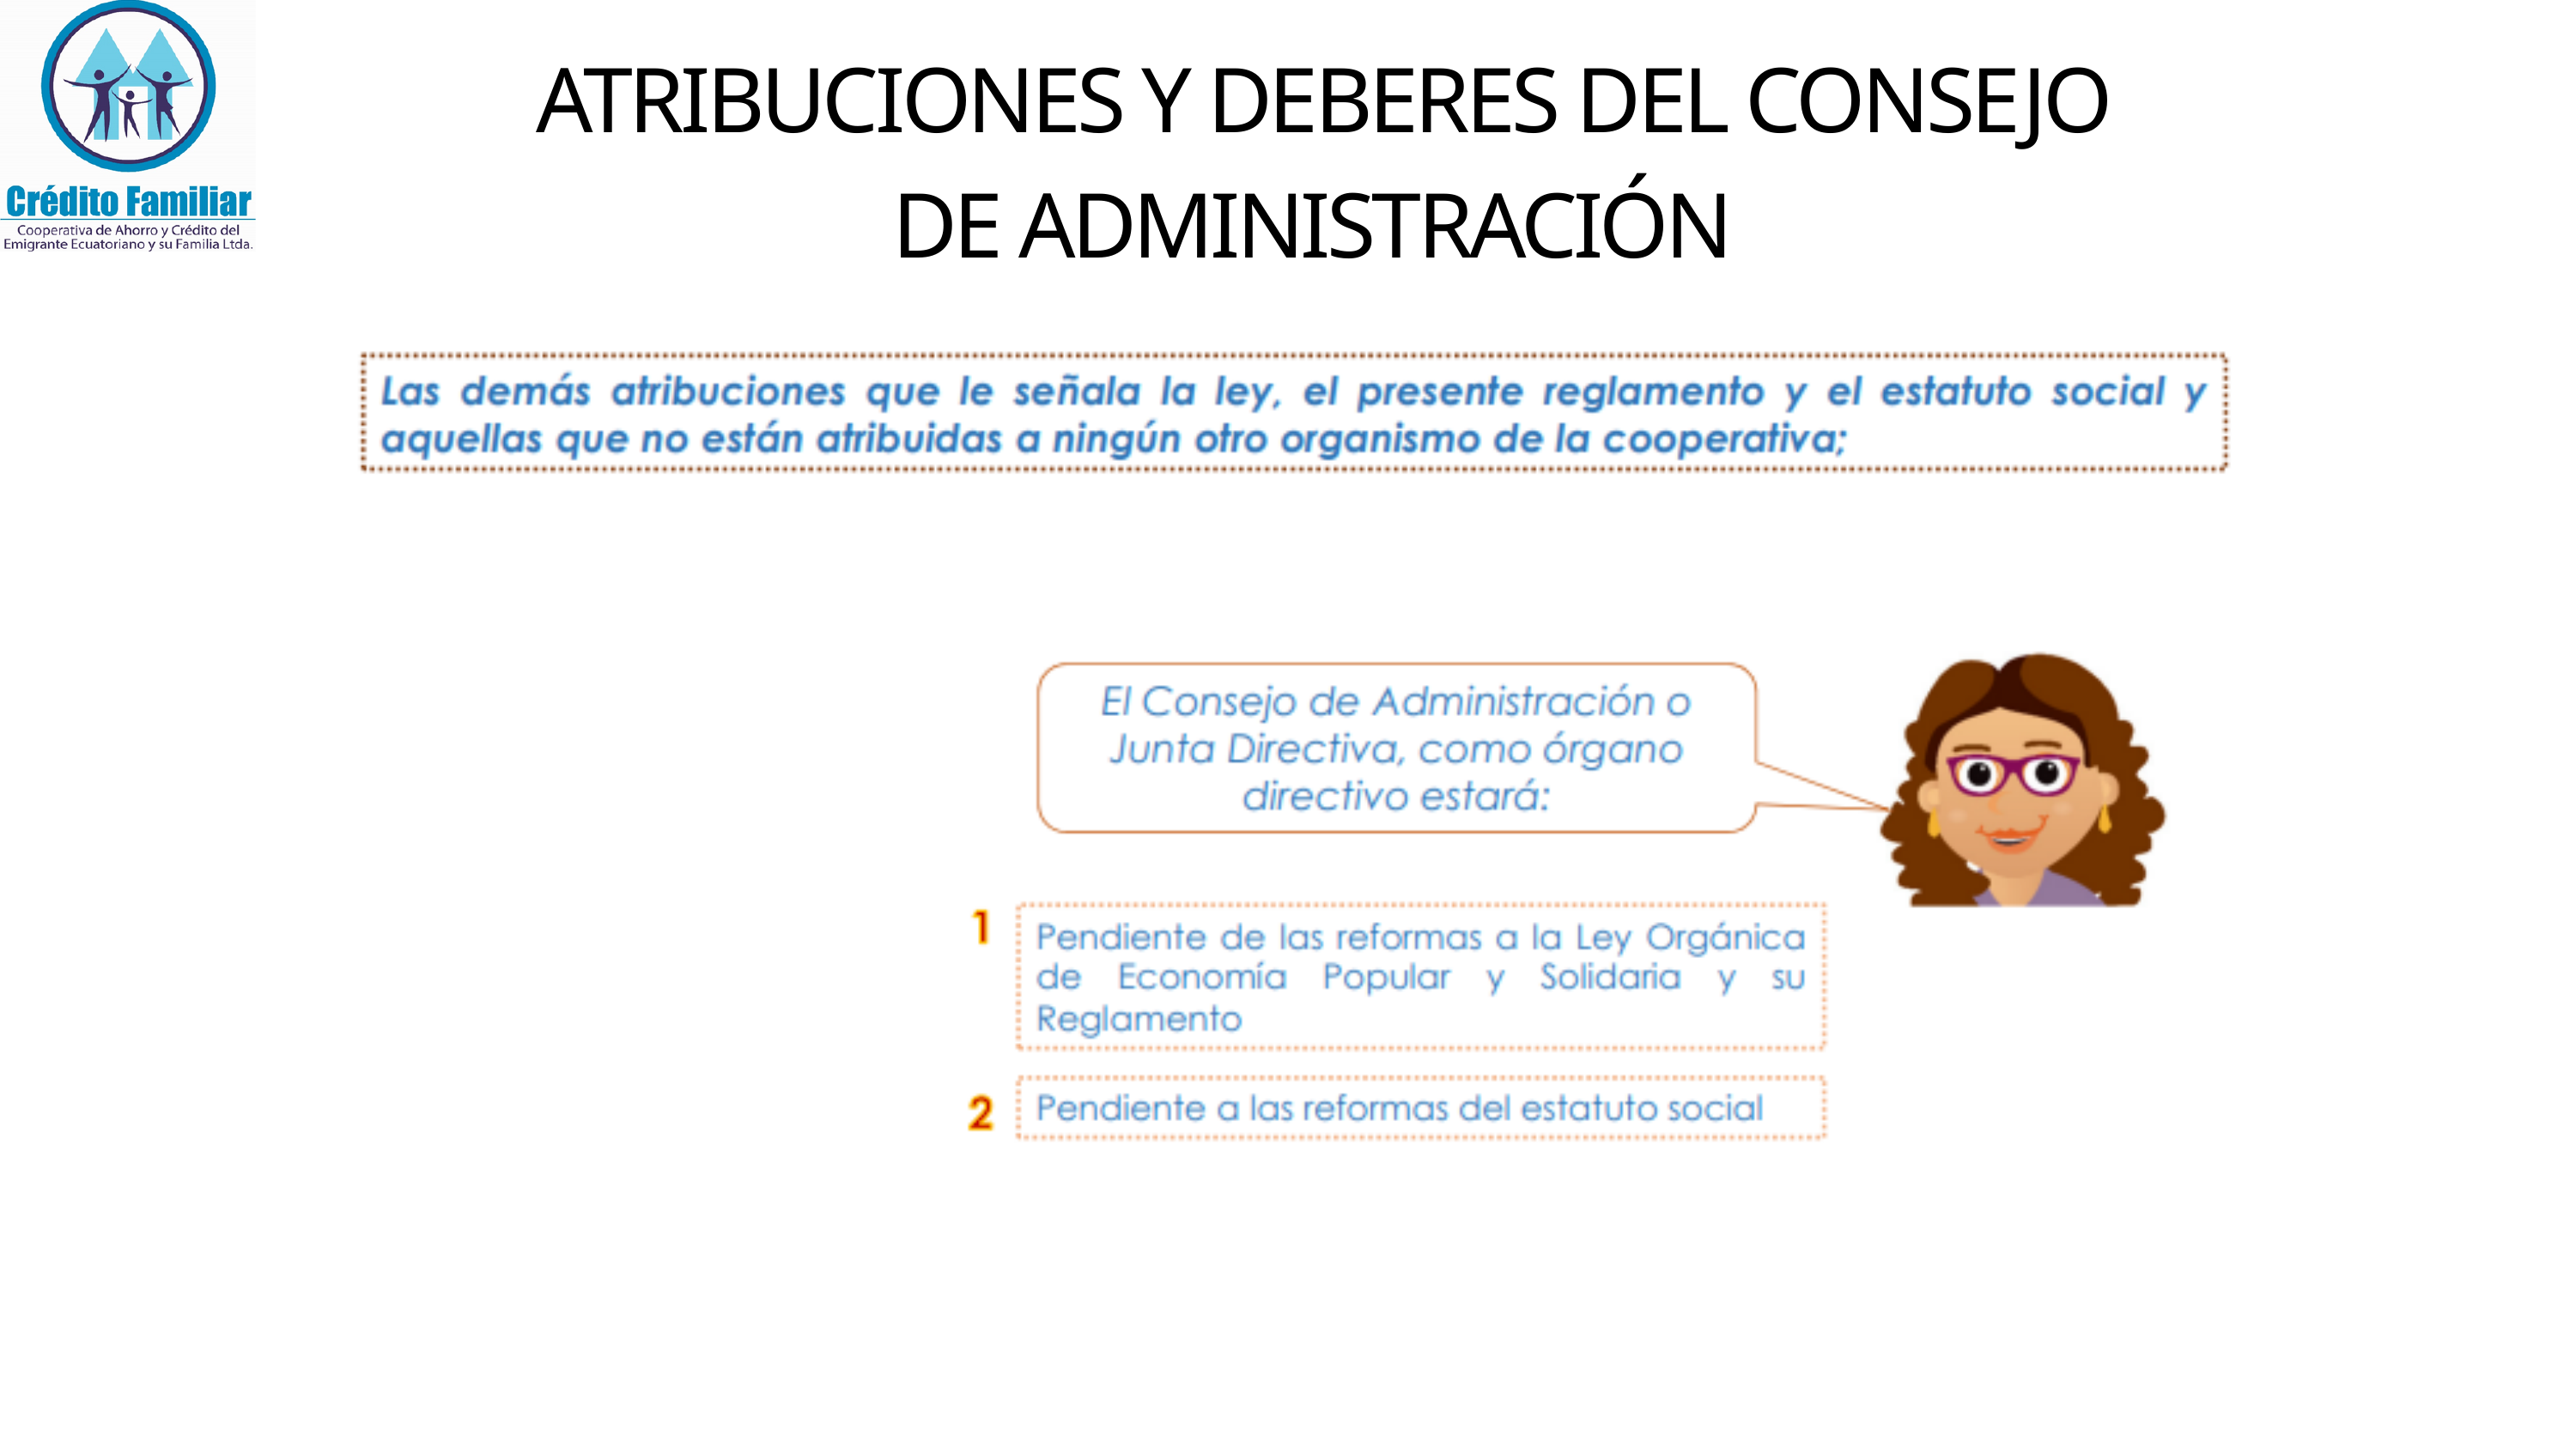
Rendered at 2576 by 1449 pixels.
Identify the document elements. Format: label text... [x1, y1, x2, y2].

text_box [0, 0, 256, 252]
text_box [331, 306, 2315, 1208]
text_box ATRIBUCIONES Y DEBERES DEL CONSEJO DE ADMINISTRACIÓN [525, 25, 2121, 276]
